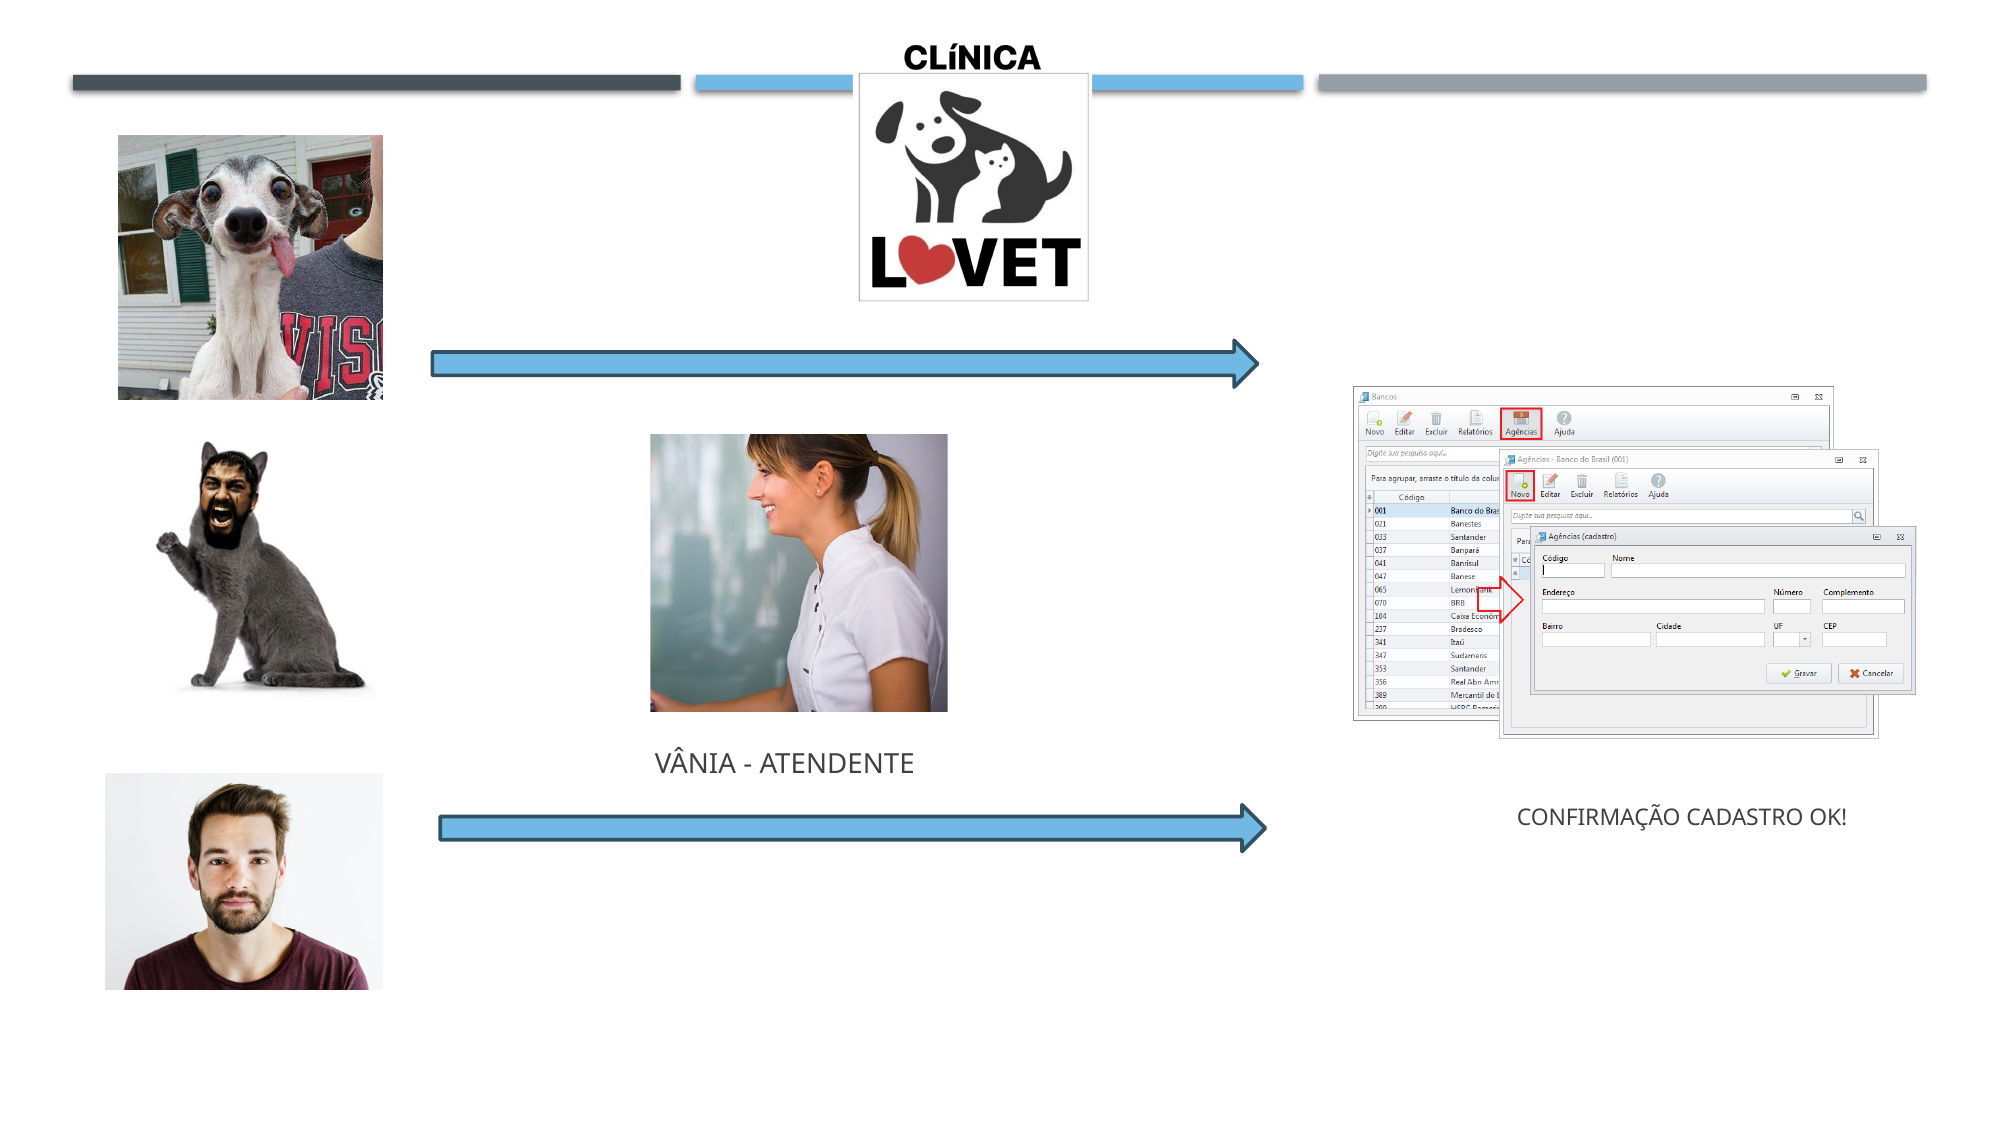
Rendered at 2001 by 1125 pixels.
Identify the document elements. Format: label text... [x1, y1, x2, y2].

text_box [117, 431, 397, 722]
picture [852, 37, 1093, 307]
picture [1353, 385, 1917, 740]
text_box [438, 803, 1267, 854]
picture [649, 433, 949, 712]
picture [117, 134, 384, 401]
text_box Confirmação Cadastro ok! [1501, 772, 1864, 838]
text_box vânia - atendente [639, 721, 948, 787]
picture [104, 773, 384, 991]
text_box [430, 338, 1259, 389]
